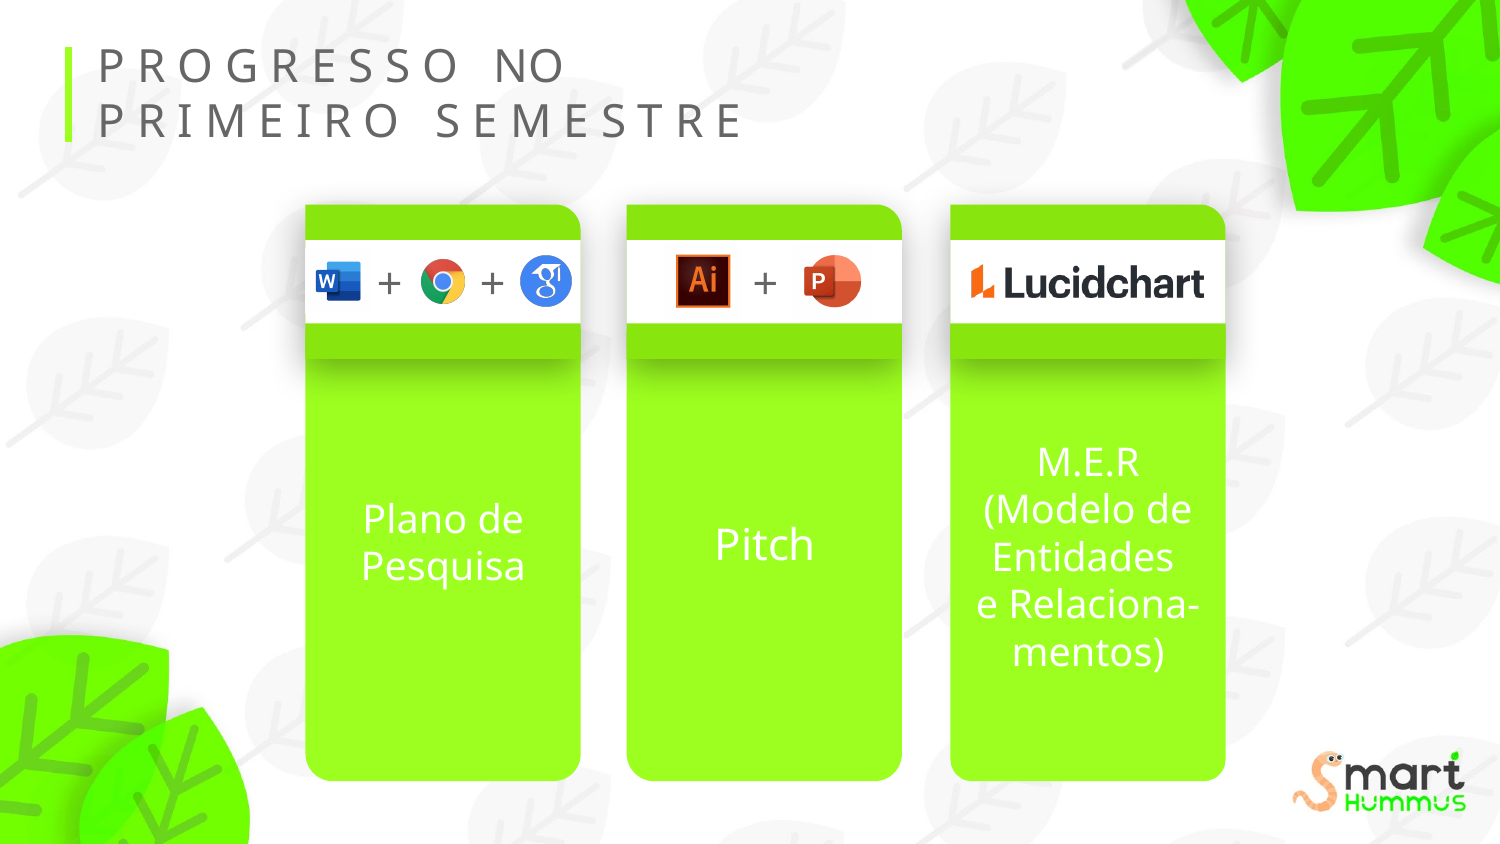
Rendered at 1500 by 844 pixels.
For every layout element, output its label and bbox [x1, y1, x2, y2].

text_box [626, 204, 903, 782]
text_box [949, 204, 1226, 782]
text_box [305, 204, 581, 782]
picture [0, 0, 1500, 844]
